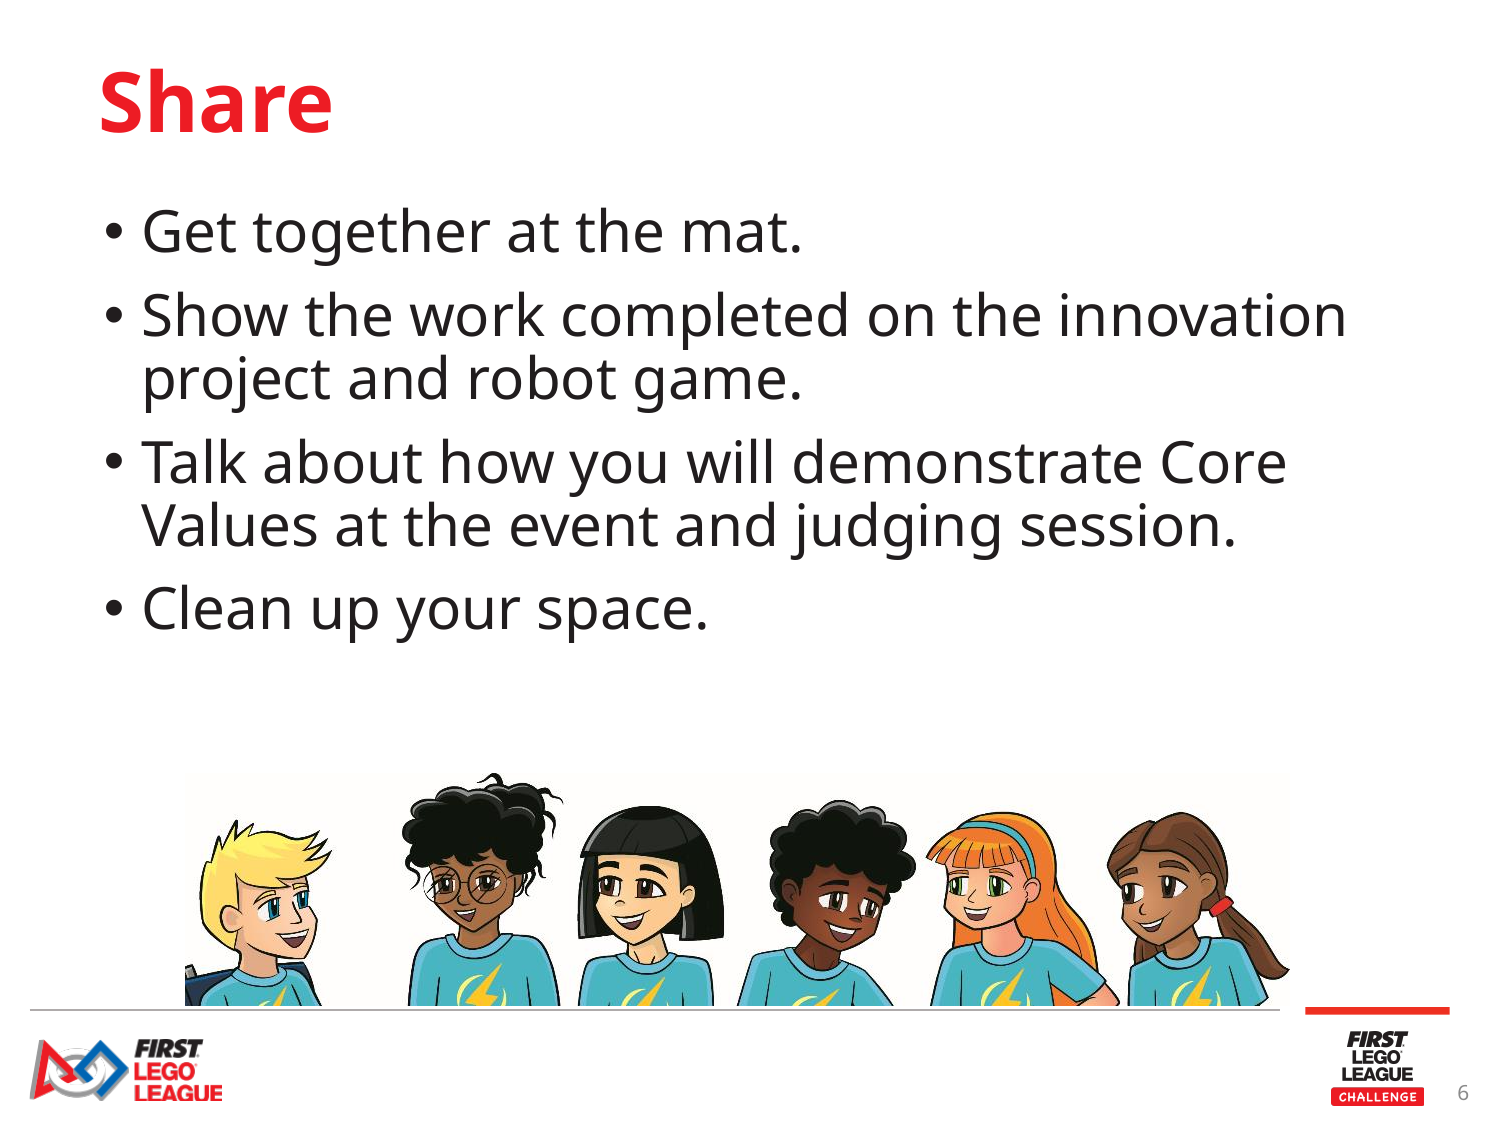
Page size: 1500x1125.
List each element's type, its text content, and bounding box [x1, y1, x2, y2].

list Get together at the mat. Show the work completed on the innovation project and robot game. Talk about how you will demonstrate Core Values at the event and judging session. Clean up your space. [88, 194, 1412, 758]
slide_number 6 [1425, 1076, 1484, 1111]
title Share [83, 42, 1406, 168]
picture [185, 773, 1290, 1006]
